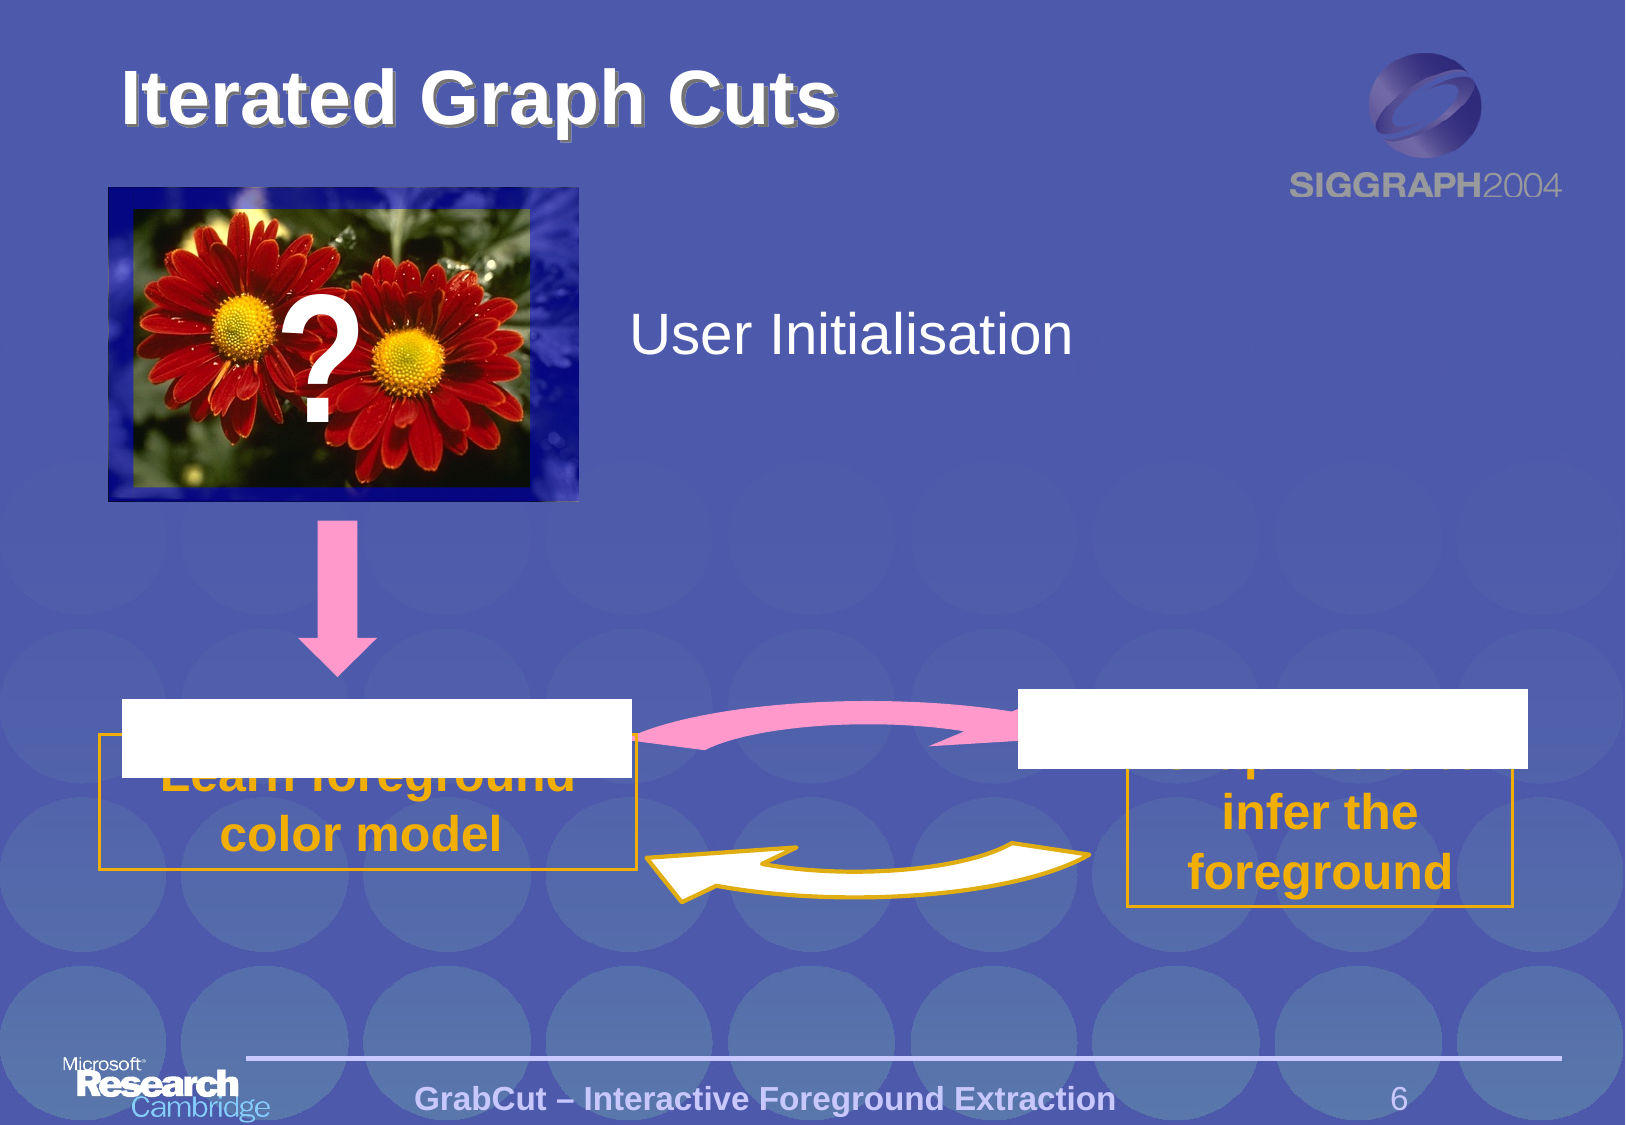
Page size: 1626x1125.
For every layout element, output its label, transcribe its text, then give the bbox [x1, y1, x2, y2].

text_box [636, 700, 1013, 751]
text_box Graph cuts to infer the foreground [1127, 776, 1513, 907]
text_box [62, 1056, 1563, 1125]
picture [0, 0, 1625, 1125]
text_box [108, 187, 580, 502]
text_box Learn foreground color model [99, 734, 637, 870]
text_box [646, 843, 1090, 903]
text_box [297, 520, 378, 678]
text_box User Initialisation [614, 288, 1237, 374]
title Iterated Graph Cuts [62, 0, 1413, 188]
